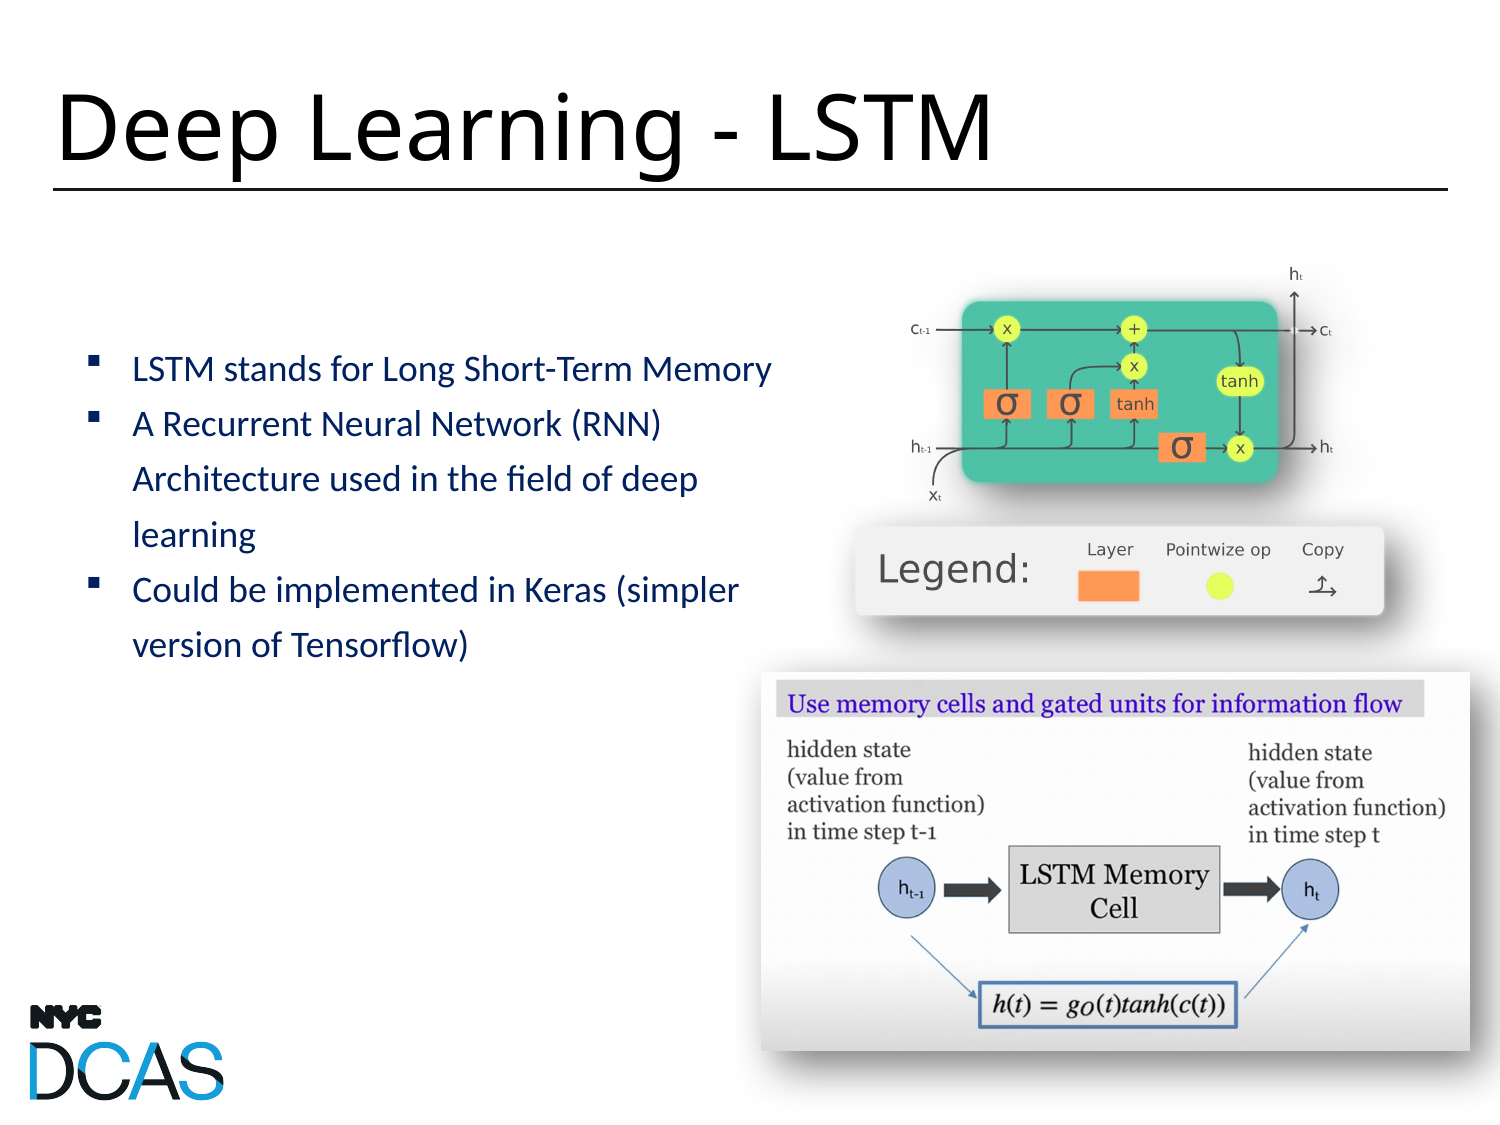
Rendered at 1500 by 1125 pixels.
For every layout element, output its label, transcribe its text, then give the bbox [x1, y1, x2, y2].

picture [761, 672, 1470, 1051]
title Deep Learning - LSTM [39, 22, 1334, 240]
text_box LSTM stands for Long Short-Term Memory A Recurrent Neural Network (RNN) Architecture used in the field of deep learning Could be implemented in Keras (simpler version of Tensorflow) [70, 325, 794, 673]
picture [29, 1005, 224, 1110]
picture [851, 267, 1388, 620]
